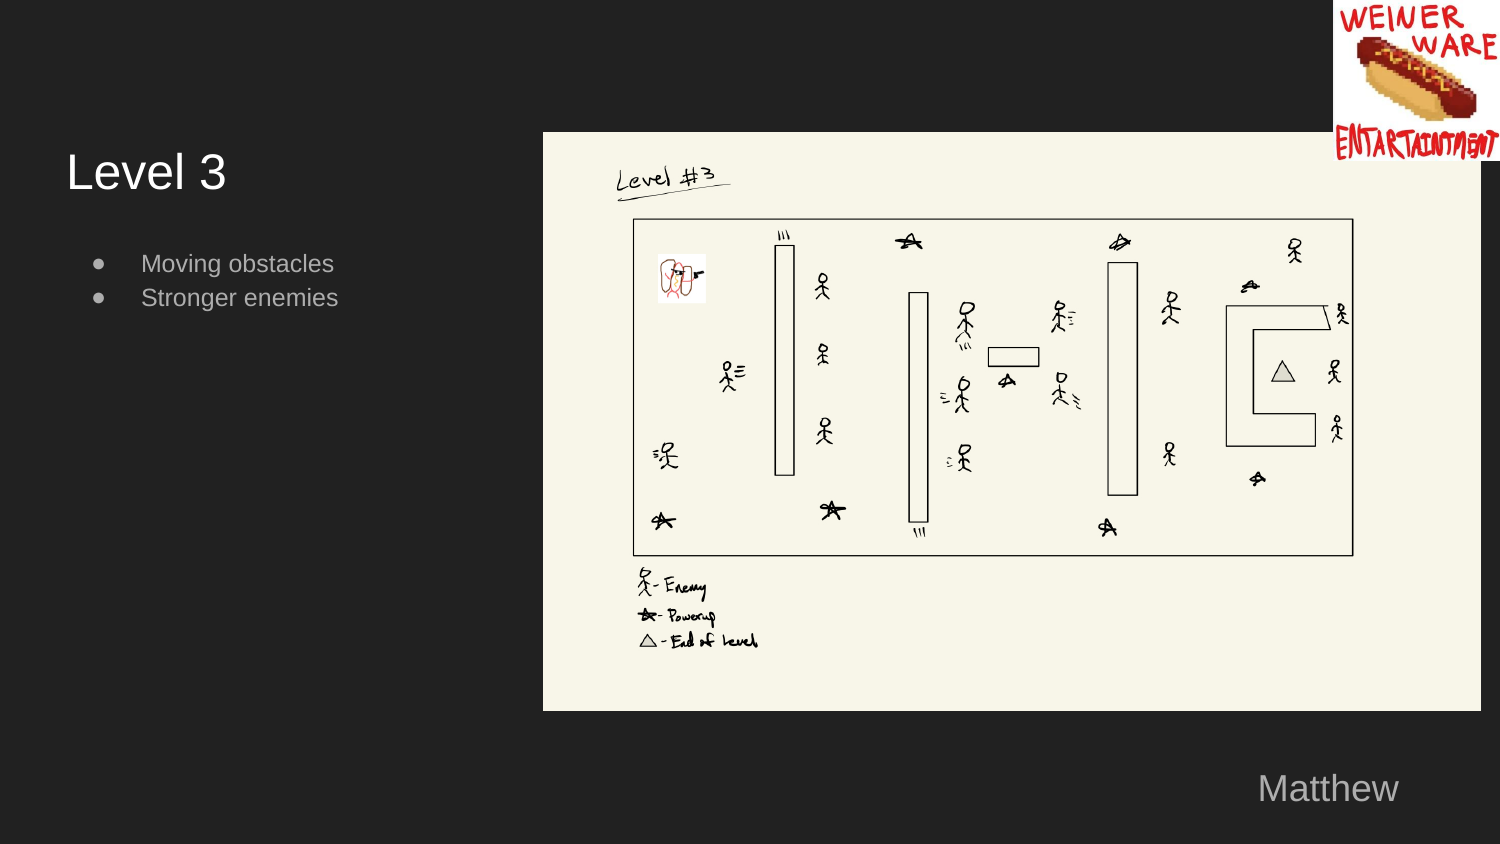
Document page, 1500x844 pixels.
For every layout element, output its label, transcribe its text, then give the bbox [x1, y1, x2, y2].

text_box Matthew [1242, 749, 1467, 825]
title Level 3 [51, 91, 512, 216]
list Moving obstacles Stronger enemies [51, 227, 512, 750]
picture [543, 0, 1500, 711]
